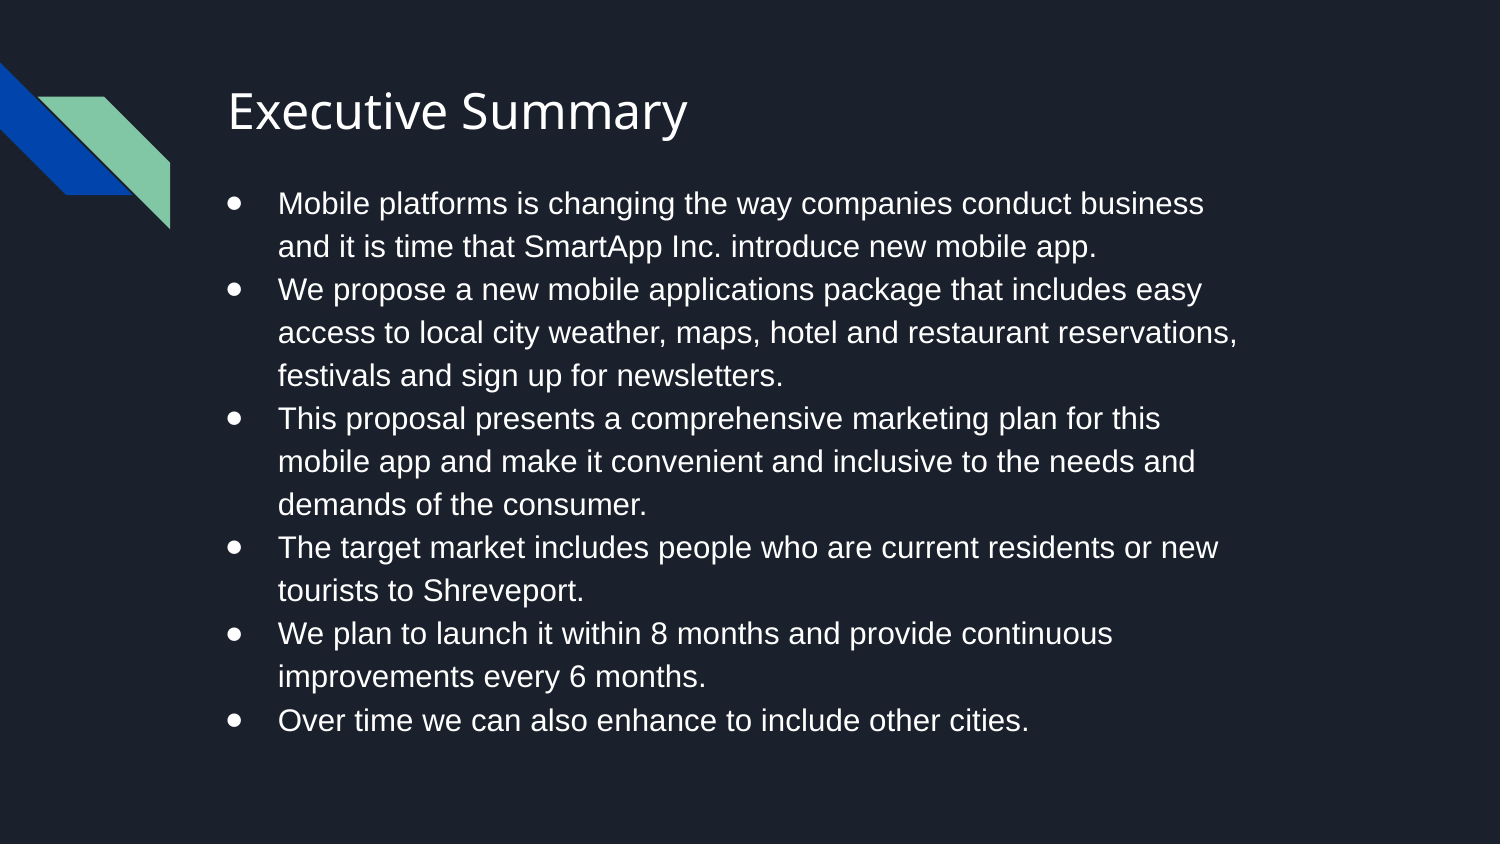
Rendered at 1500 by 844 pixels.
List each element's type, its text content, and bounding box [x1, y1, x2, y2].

title Executive Summary [212, 64, 836, 162]
list Mobile platforms is changing the way companies conduct business and it is time that SmartApp Inc. introduce new mobile app. We propose a new mobile applications package that includes easy access to local city weather, maps, hotel and restaurant reservations, festivals and sign up for newsletters. This proposal presents a comprehensive marketing plan for this mobile app and make it convenient and inclusive to the needs and demands of the consumer. The target market includes people who are current residents or new tourists to Shreveport. We plan to launch it within 8 months and provide continuous improvements every 6 months. Over time we can also enhance to include other cities. [187, 162, 1258, 762]
